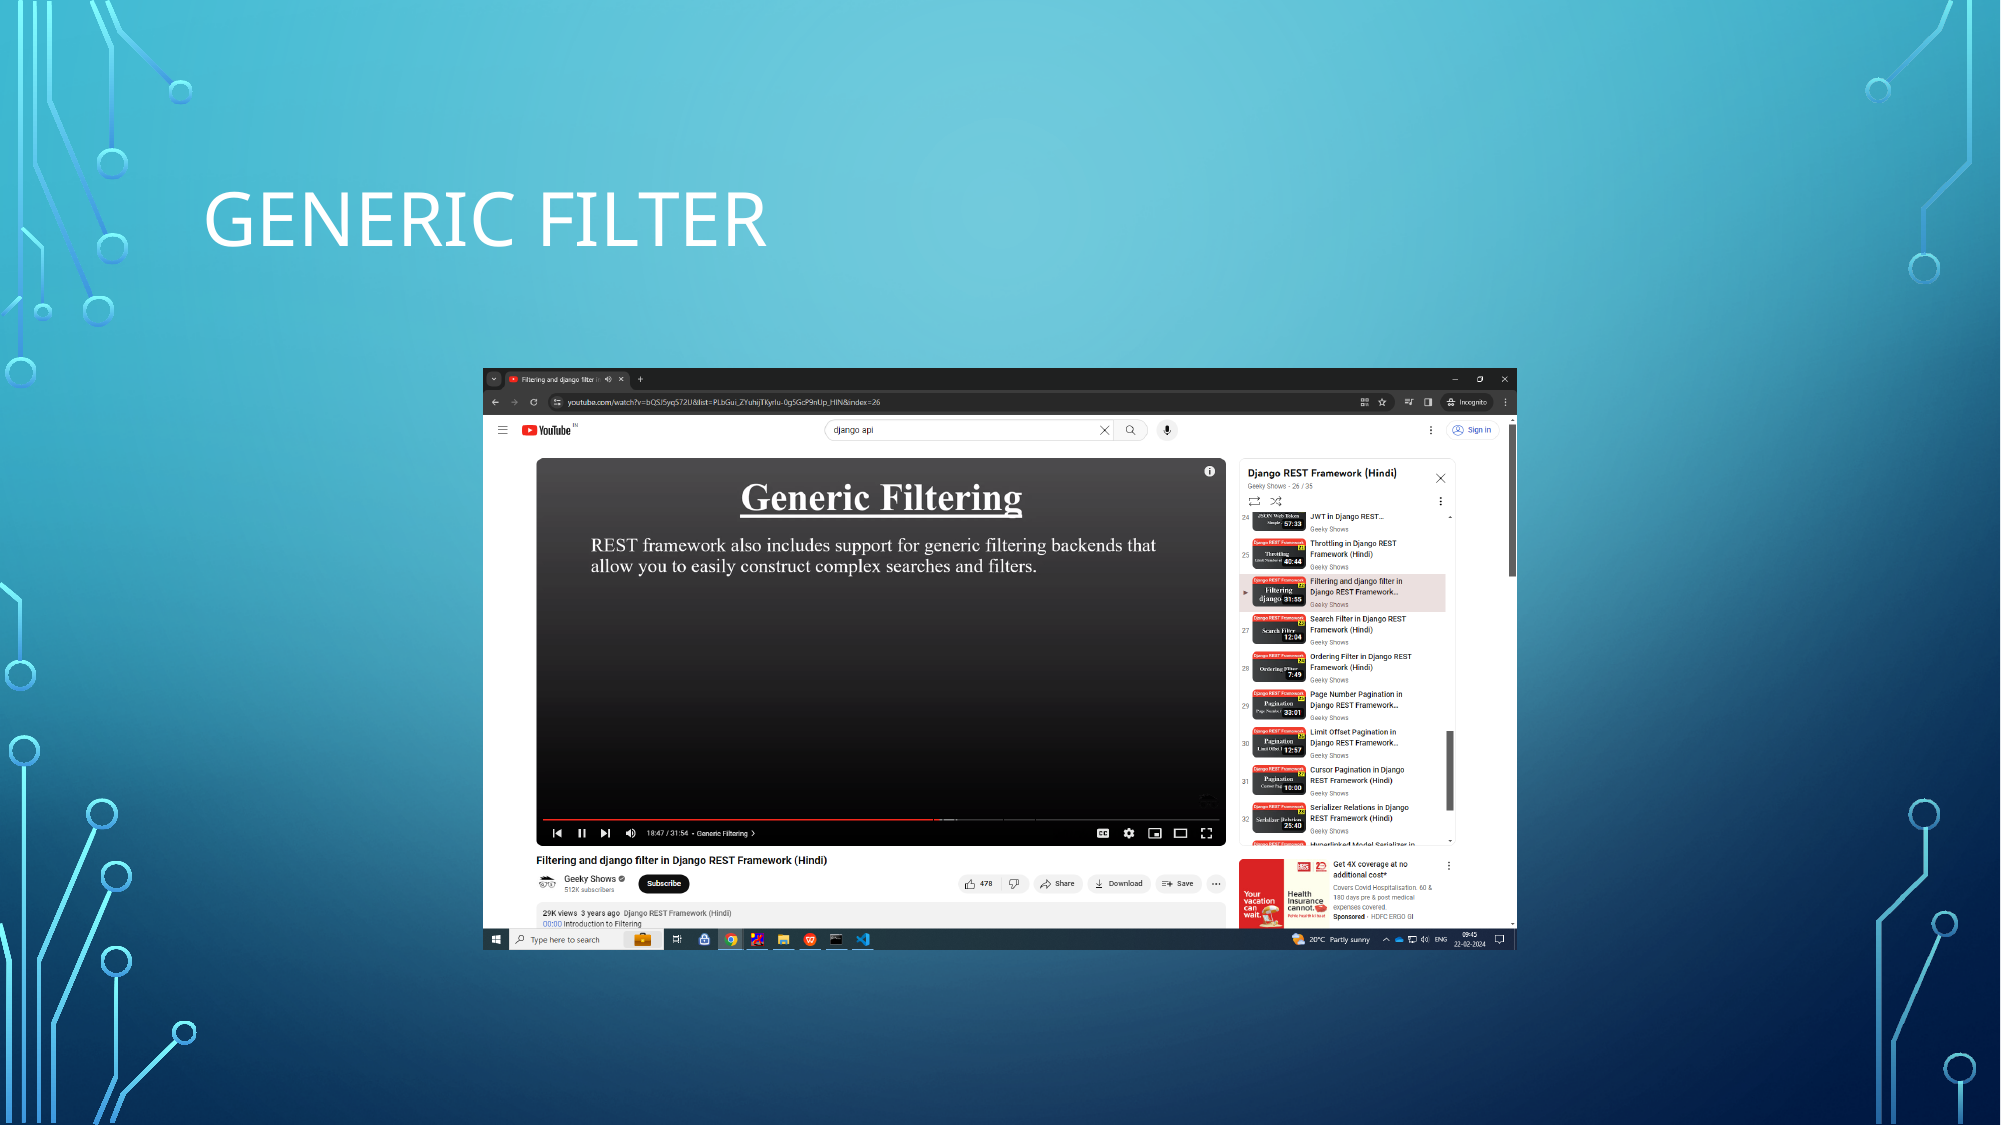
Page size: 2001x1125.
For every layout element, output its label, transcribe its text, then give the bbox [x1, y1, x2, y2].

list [482, 368, 1517, 951]
title Generic Filter [187, 101, 1813, 344]
